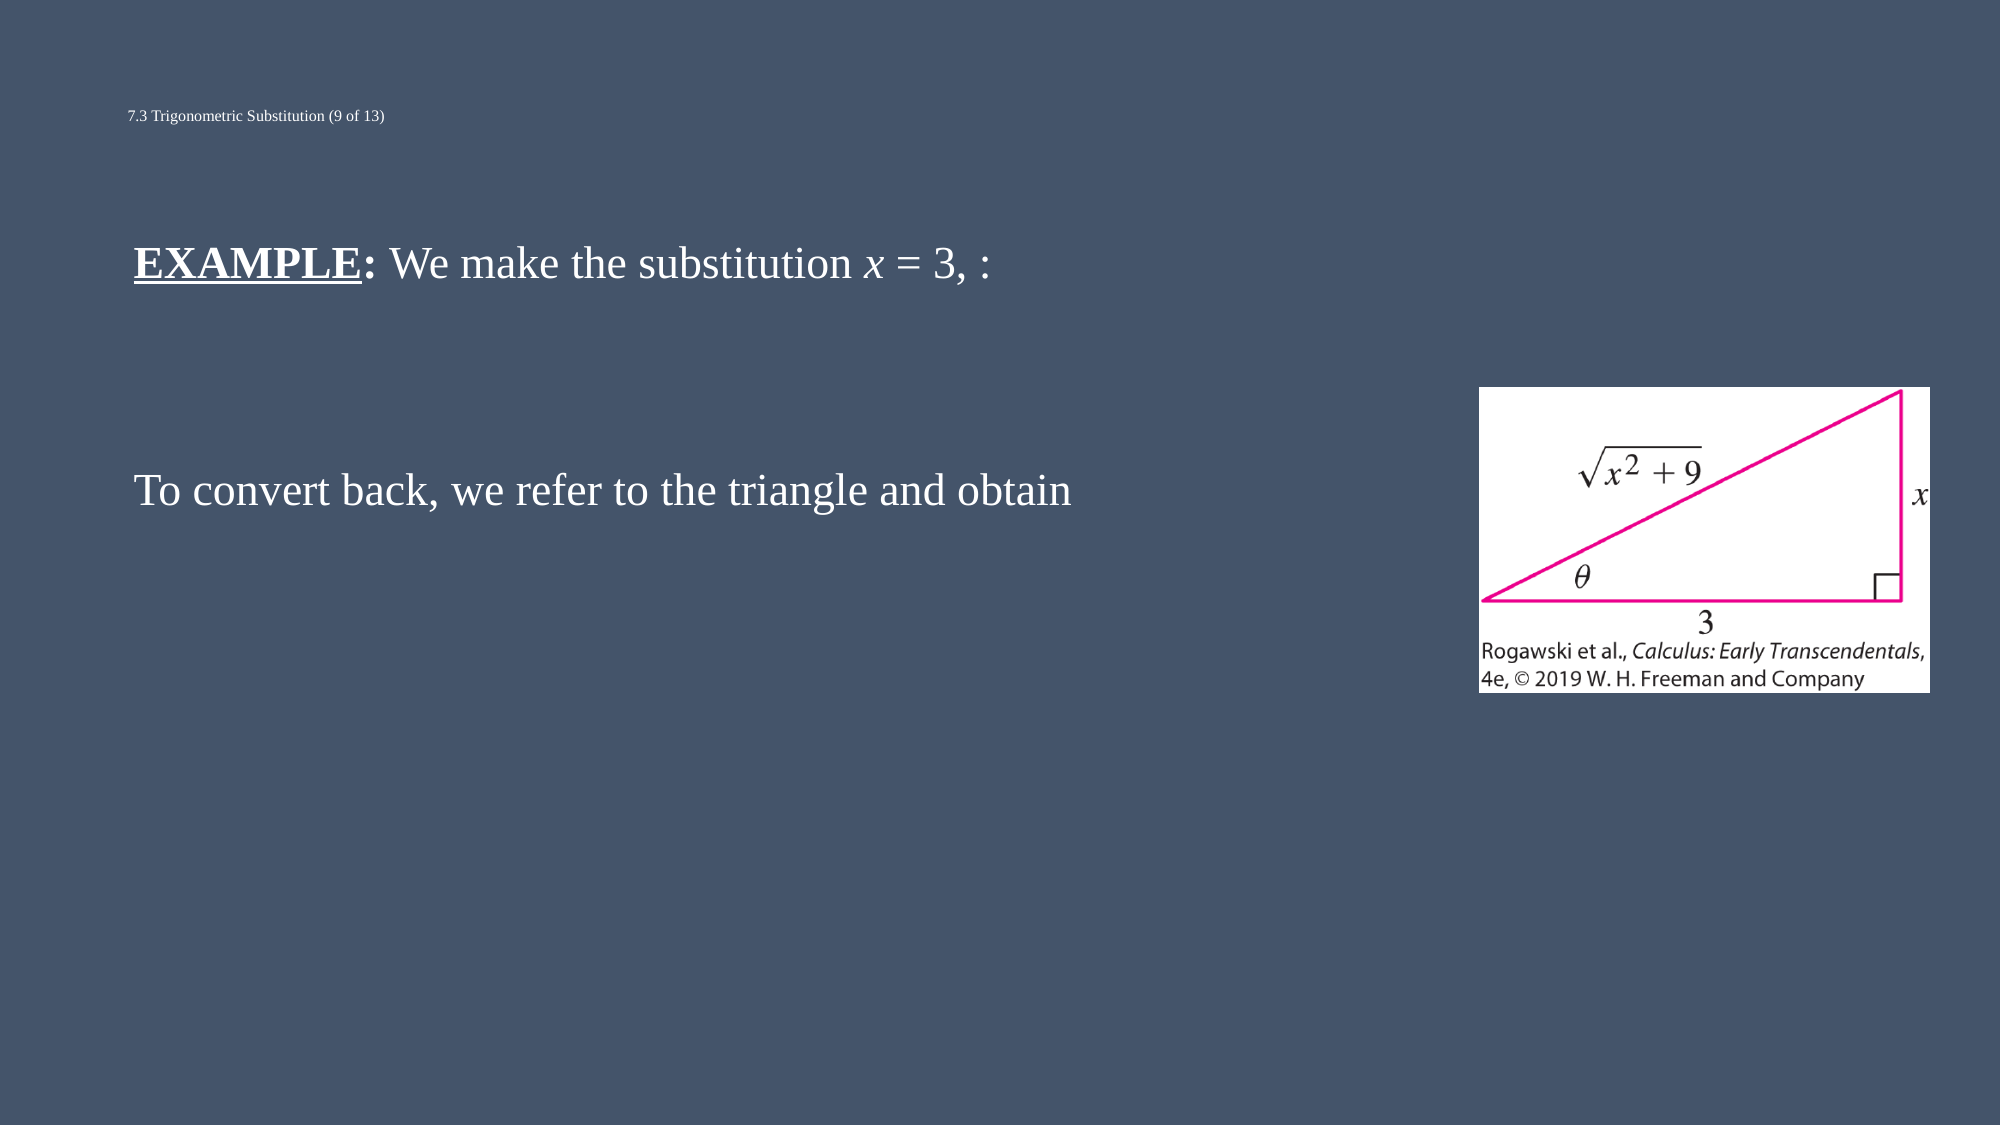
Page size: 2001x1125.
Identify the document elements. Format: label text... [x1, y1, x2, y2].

title 7.3 Trigonometric Substitution (9 of 13) [112, 99, 1775, 203]
picture [1479, 387, 1930, 693]
